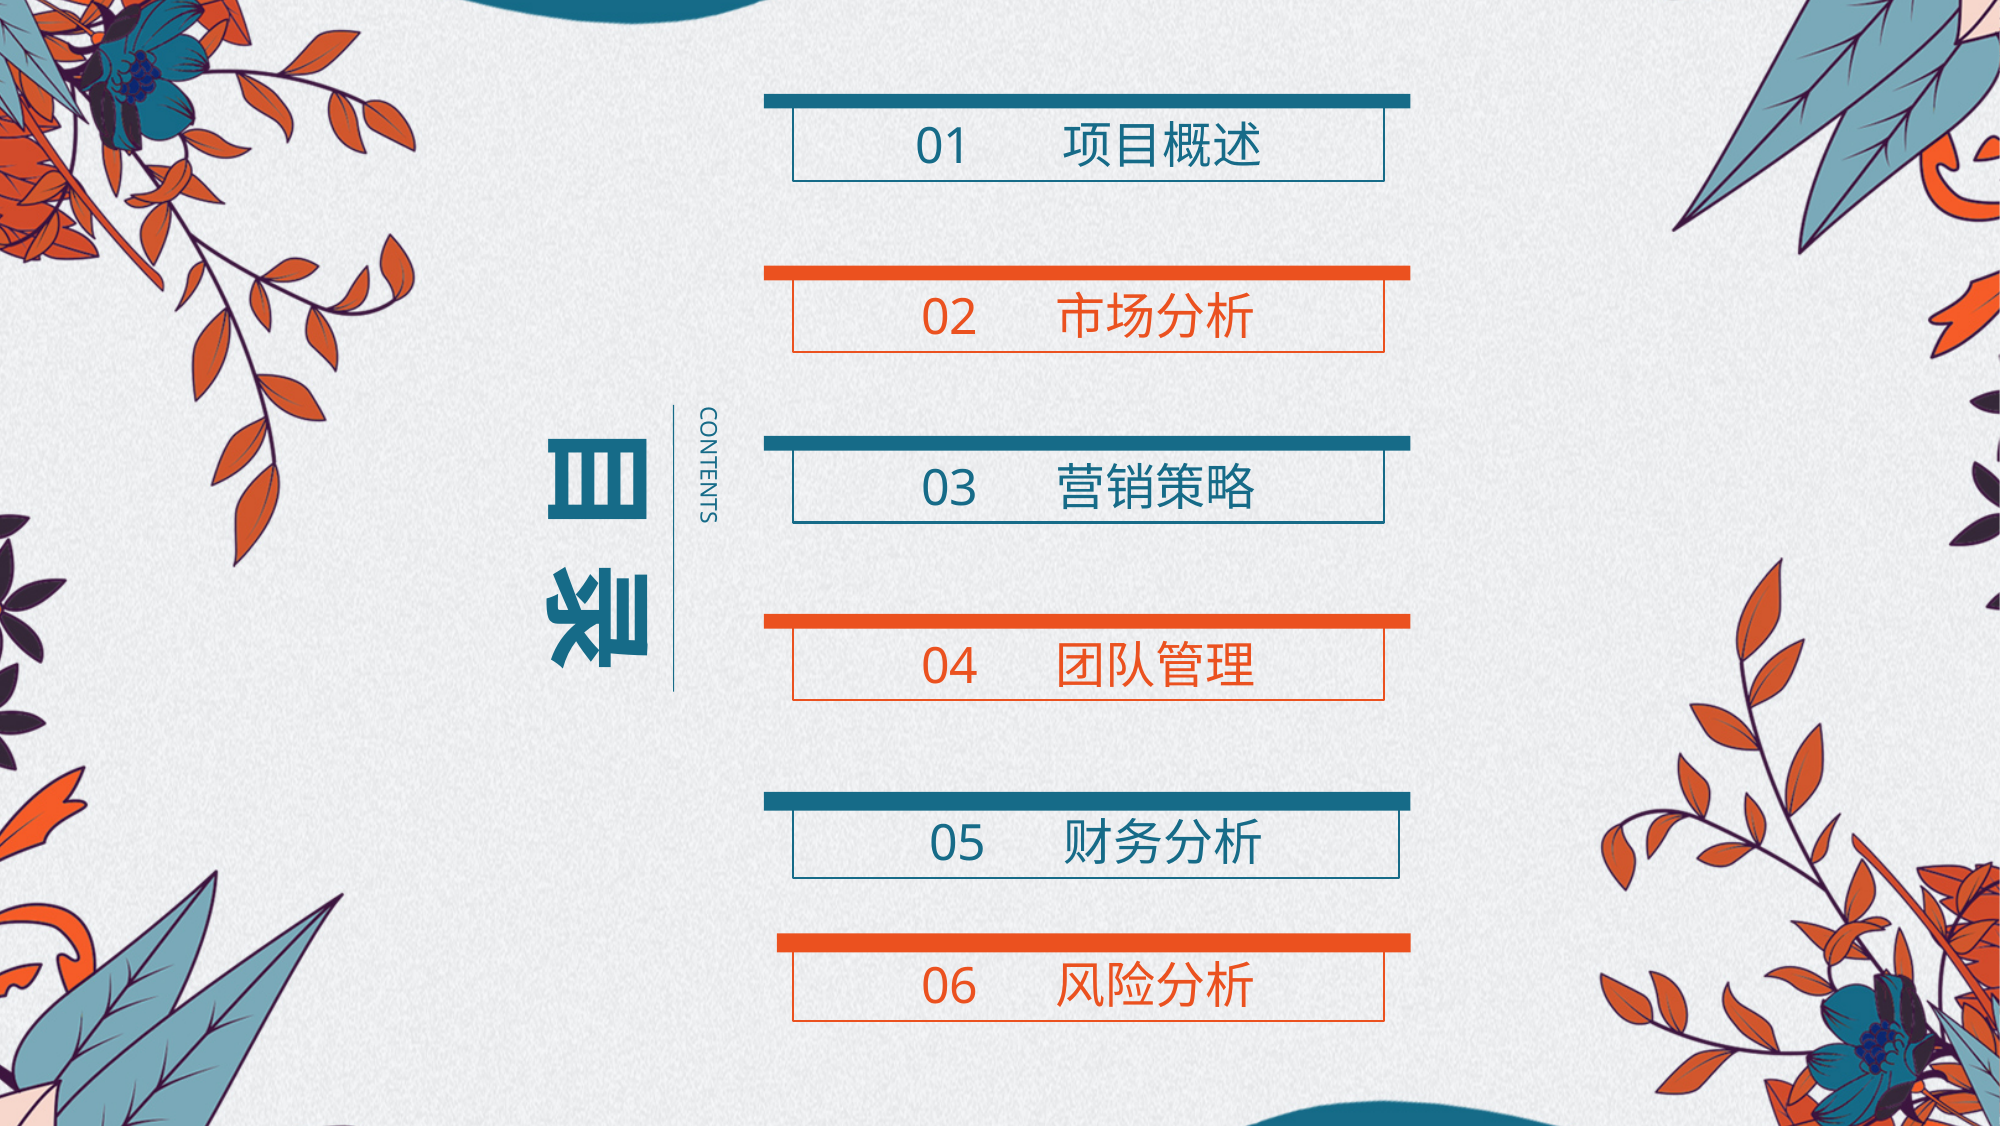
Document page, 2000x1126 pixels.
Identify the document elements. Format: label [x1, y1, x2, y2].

text_box [763, 93, 1411, 716]
picture [0, 0, 2000, 1126]
